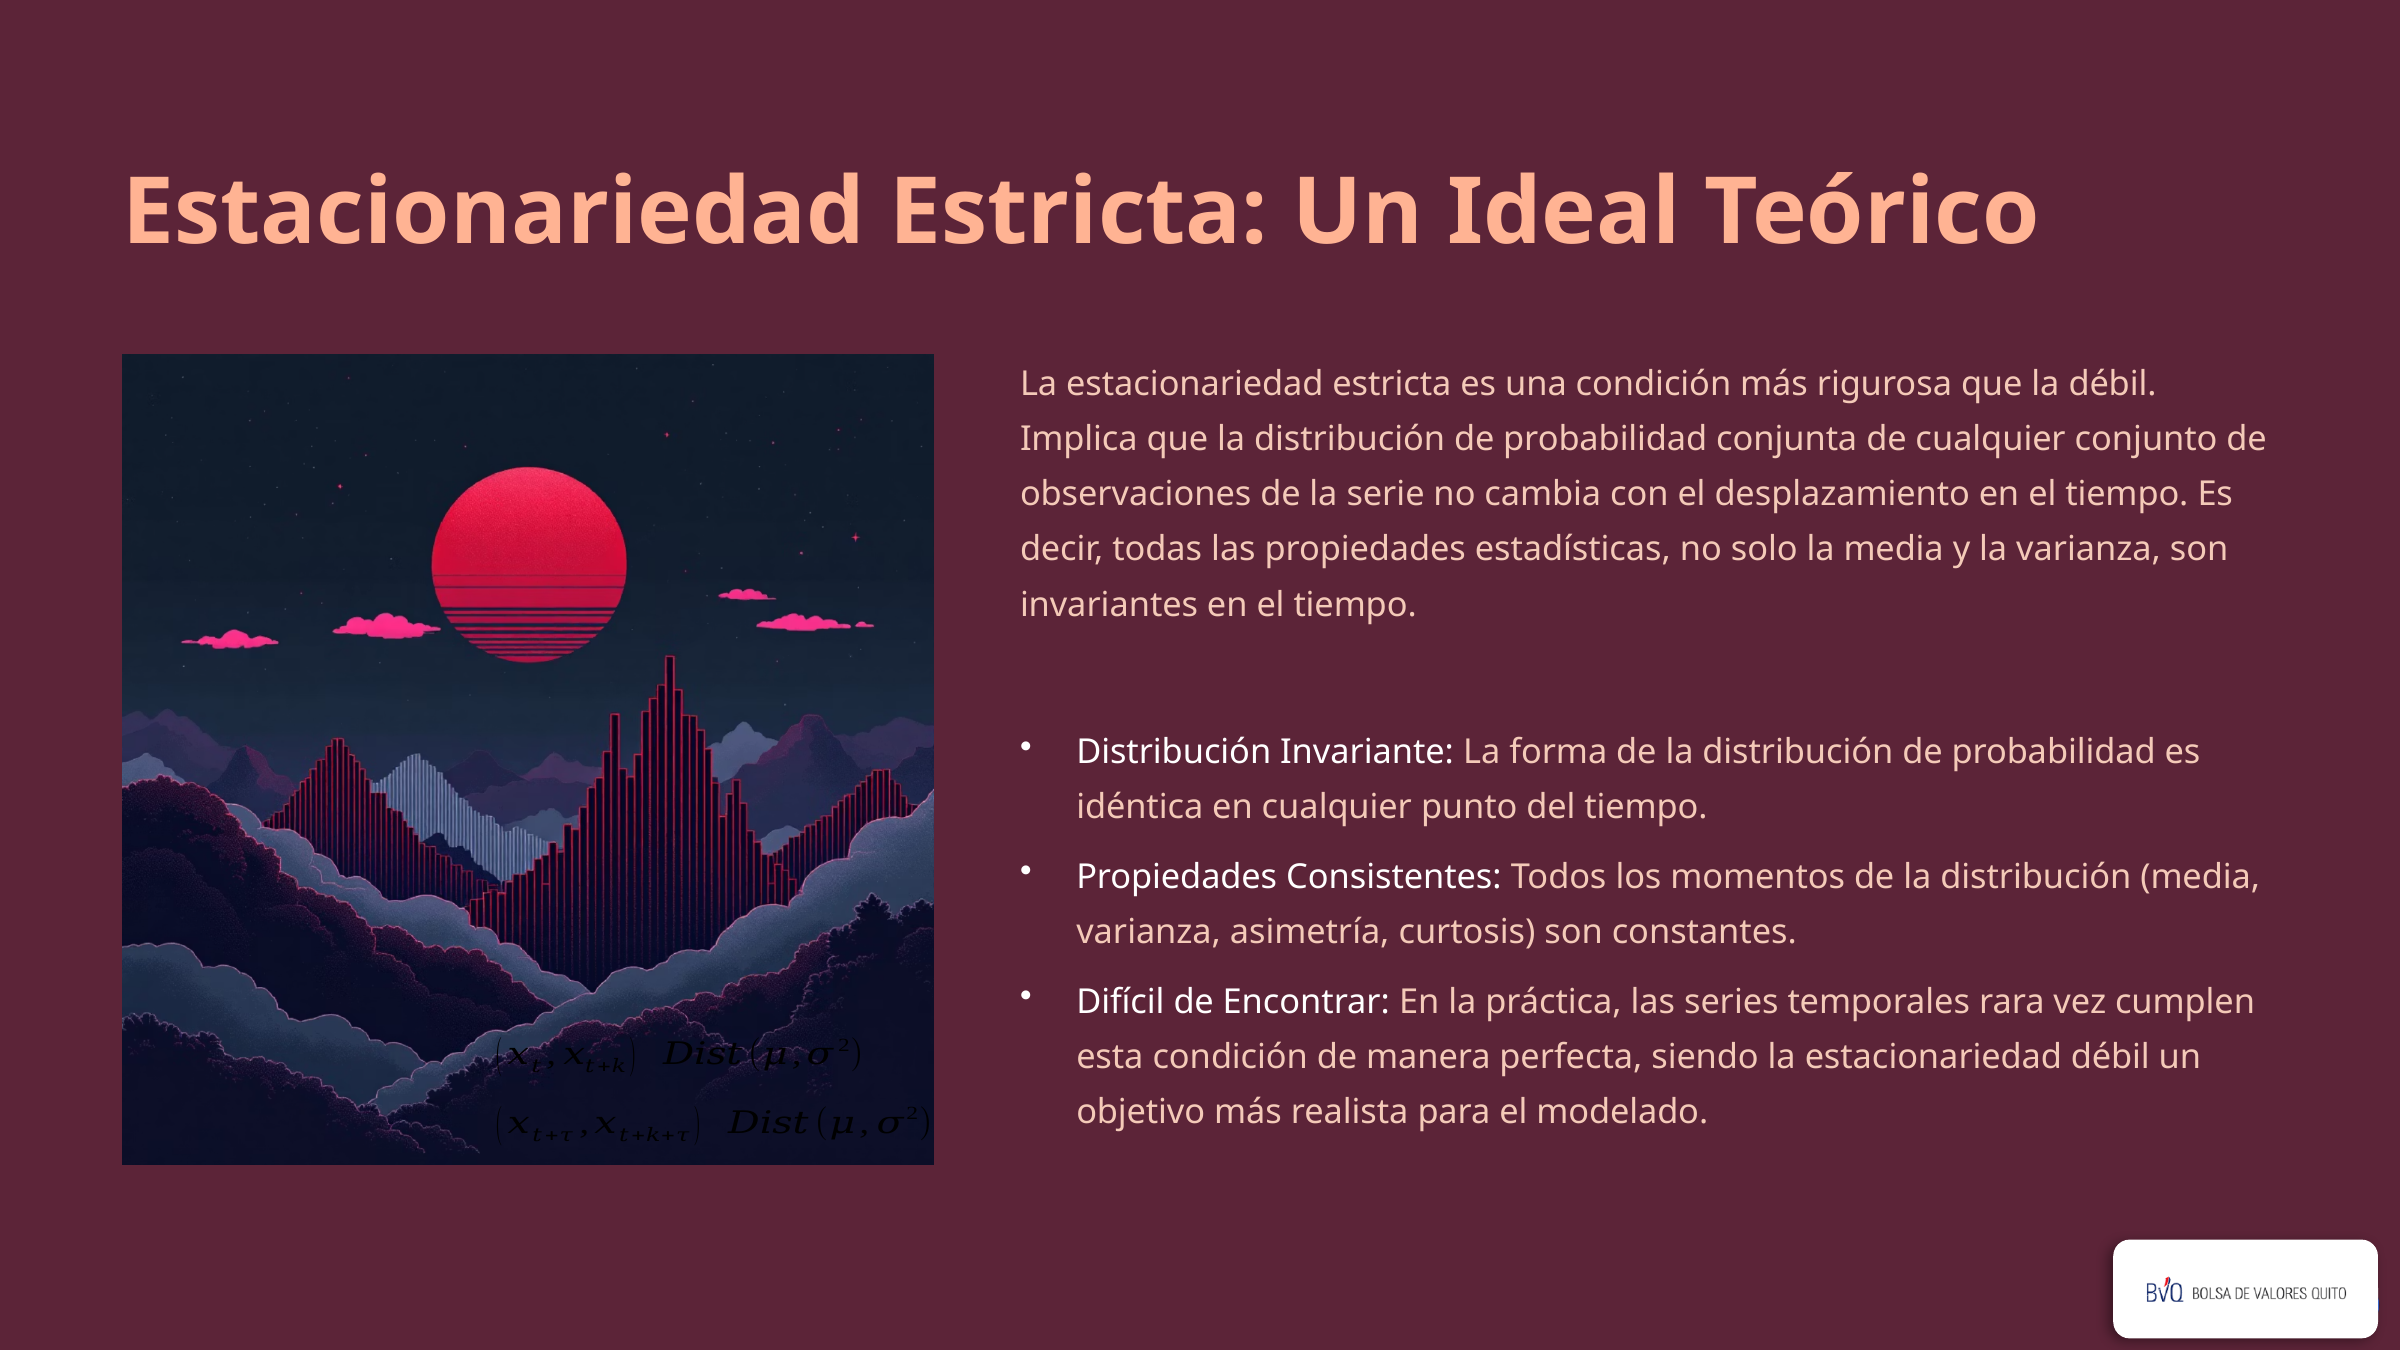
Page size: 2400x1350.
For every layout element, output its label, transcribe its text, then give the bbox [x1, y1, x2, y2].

picture [122, 354, 934, 1166]
text_box La estacionariedad estricta es una condición más rigurosa que la débil. Implica que la distribución de probabilidad conjunta de cualquier conjunto de observaciones de la serie no cambia con el desplazamiento en el tiempo. Es decir, todas las propiedades estadísticas, no solo la media y la varianza, son invariantes en el tiempo. [1020, 346, 2279, 684]
text_box Difícil de Encontrar: En la práctica, las series temporales rara vez cumplen esta condición de manera perfecta, siendo la estacionariedad débil un objetivo más realista para el modelado. [1020, 964, 2279, 1134]
picture [2106, 1239, 2389, 1339]
text_box Estacionariedad Estricta: Un Ideal Teórico [122, 145, 2012, 263]
text_box Distribución Invariante: La forma de la distribución de probabilidad es idéntica en cualquier punto del tiempo. [1020, 715, 2279, 828]
text_box Propiedades Consistentes: Todos los momentos de la distribución (media, varianza, asimetría, curtosis) son constantes. [1020, 840, 2279, 953]
